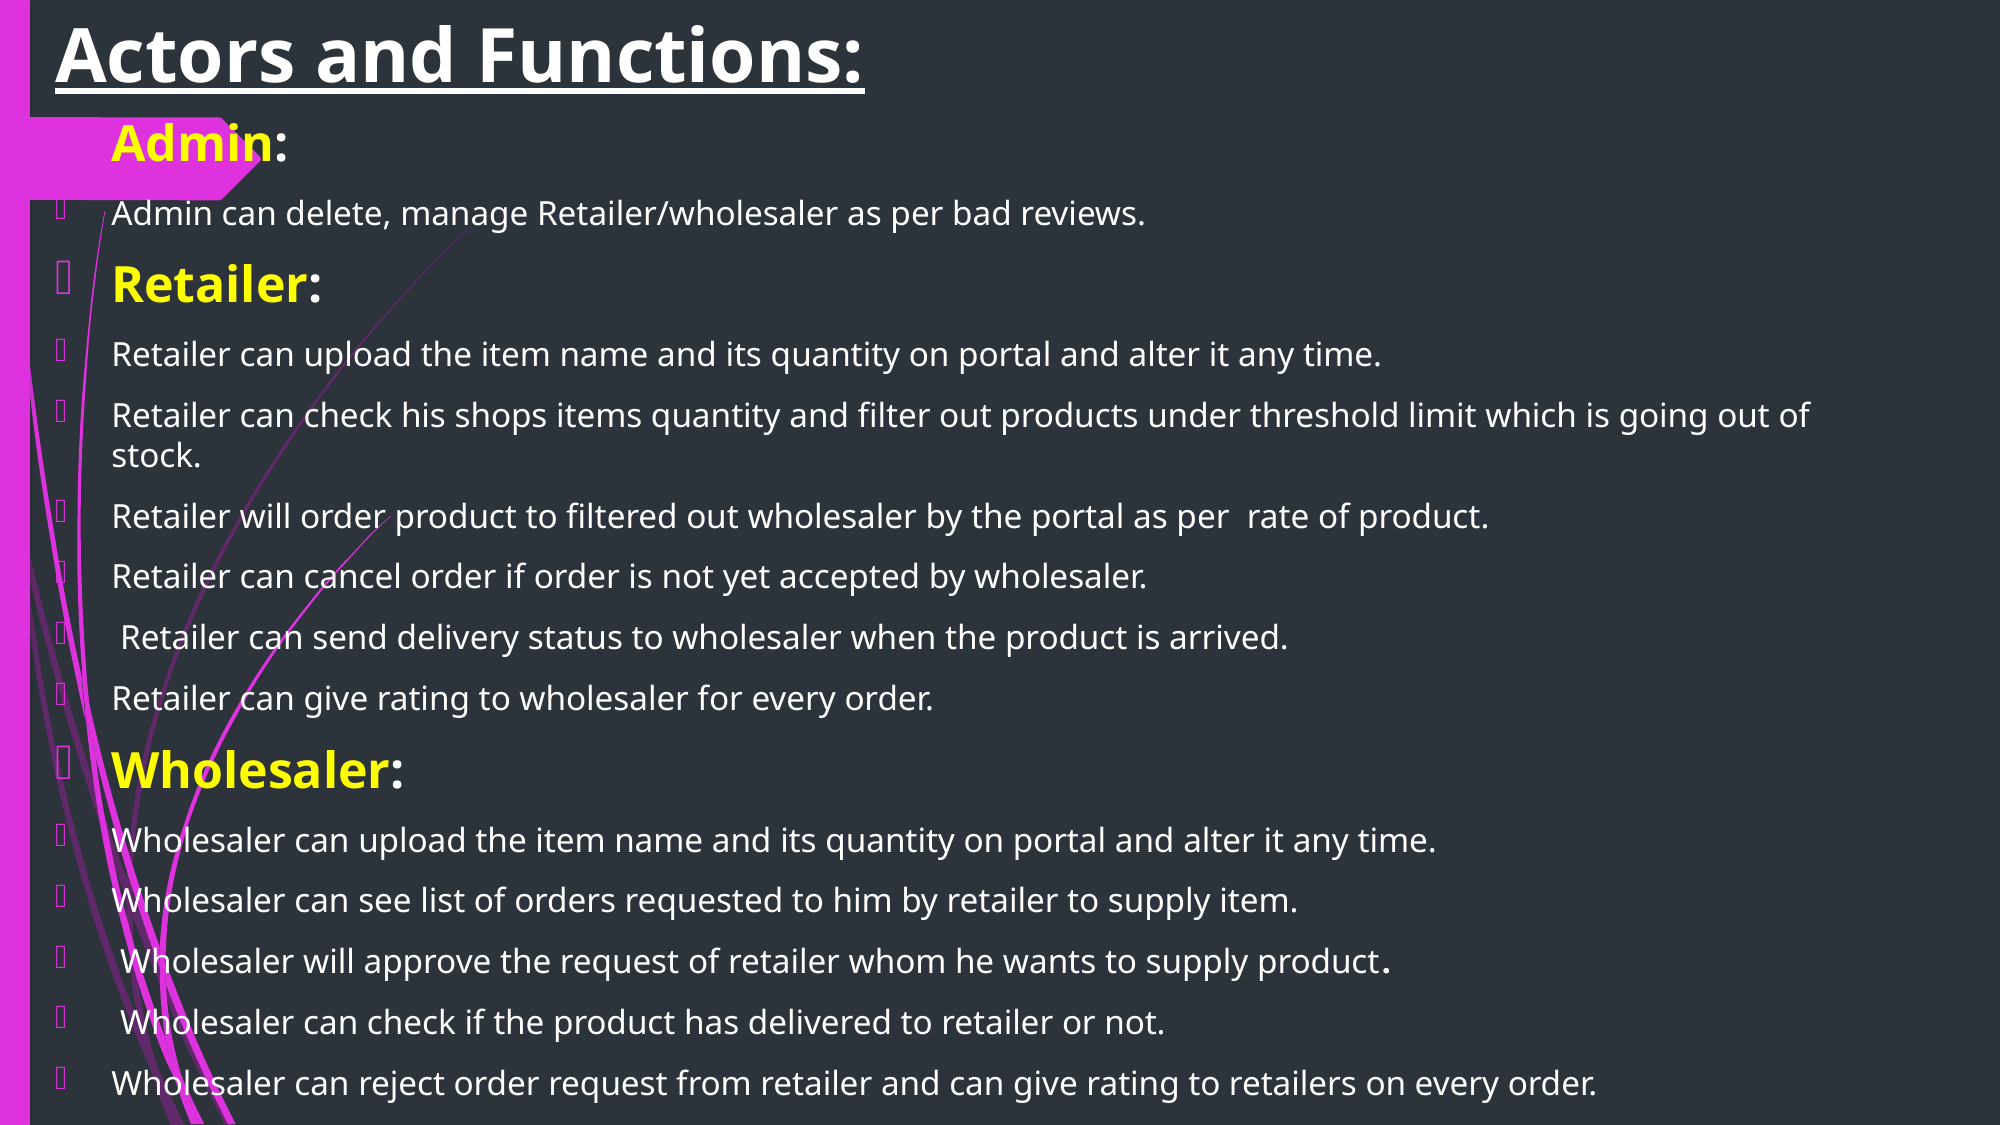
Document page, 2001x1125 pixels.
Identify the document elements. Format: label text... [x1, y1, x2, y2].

title Actors and Functions: [40, 0, 1888, 103]
list Admin: Admin can delete, manage Retailer/wholesaler as per bad reviews. Retailer: Retailer can upload the item name and its quantity on portal and alter it any time. Retailer can check his shops items quantity and filter out products under threshold limit which is going out of stock. Retailer will order product to filtered out wholesaler by the portal as per rate of product. Retailer can cancel order if order is not yet accepted by wholesaler. Retailer can send delivery status to wholesaler when the product is arrived. Retailer can give rating to wholesaler for every order. Wholesaler: Wholesaler can upload the item name and its quantity on portal and alter it any time. Wholesaler can see list of orders requested to him by retailer to supply item. Wholesaler will approve the request of retailer whom he wants to supply product. Wholesaler can check if the product has delivered to retailer or not. Wholesaler can reject order request from retailer and can give rating to retailers on every order. [40, 103, 1888, 1125]
